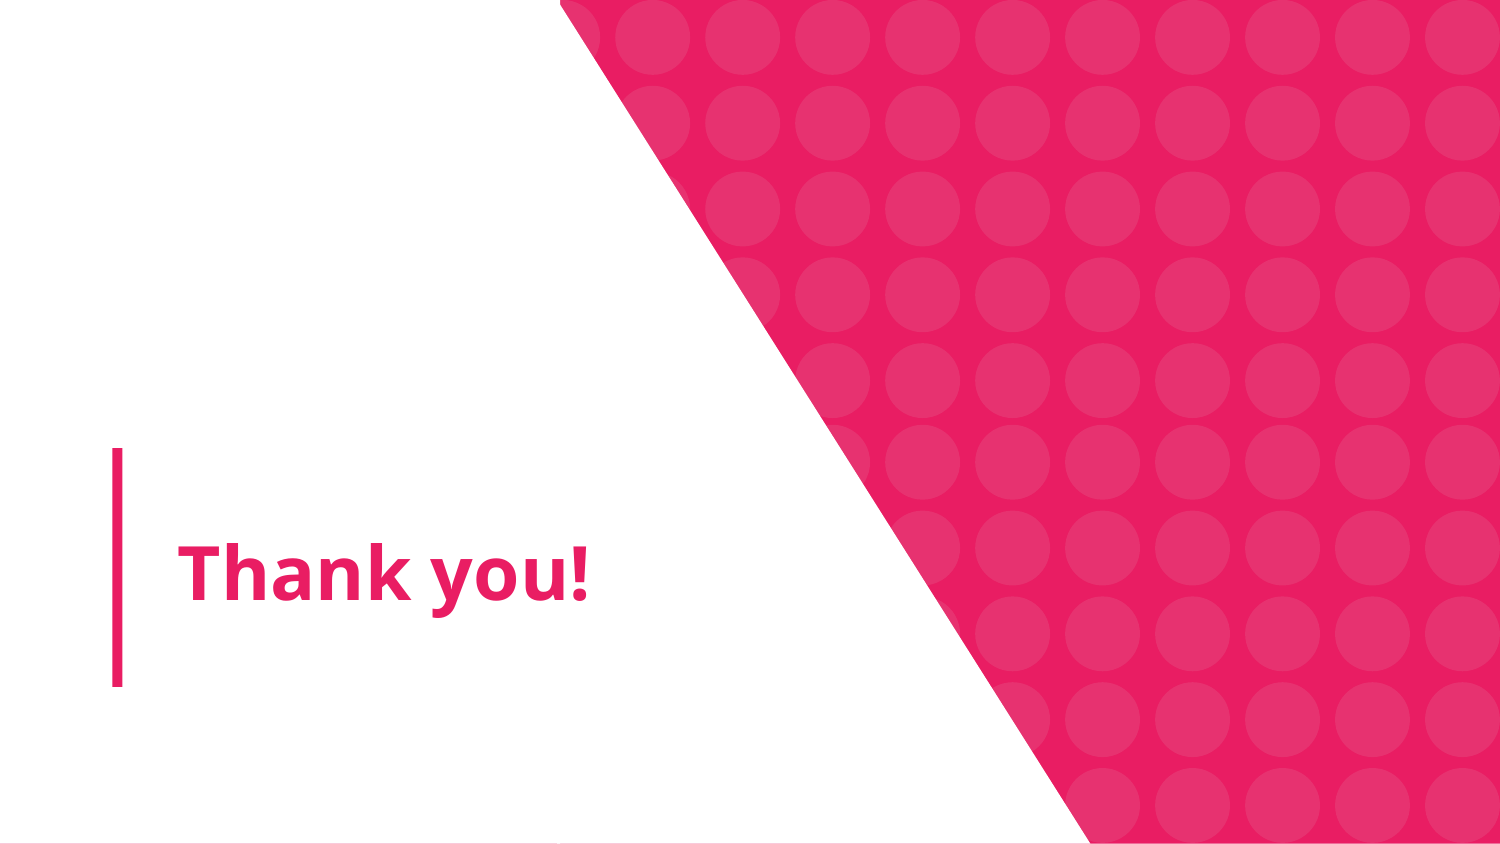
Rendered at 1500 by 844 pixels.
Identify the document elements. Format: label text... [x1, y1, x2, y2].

title Thank you! [162, 416, 678, 726]
